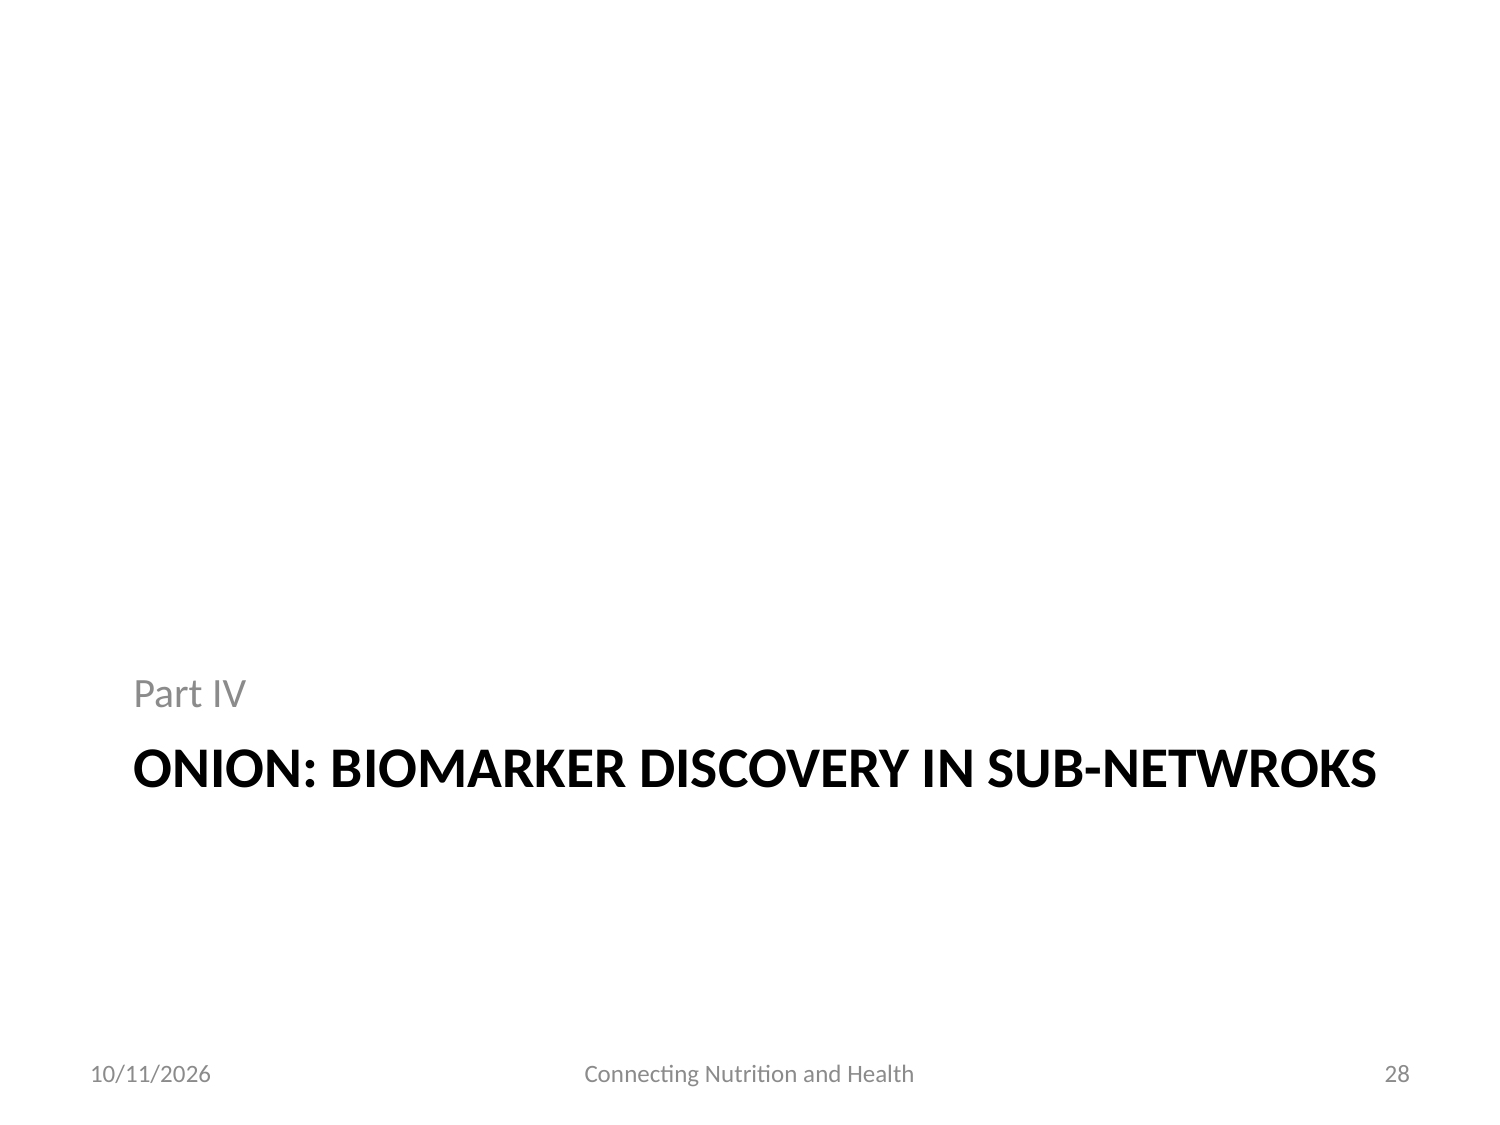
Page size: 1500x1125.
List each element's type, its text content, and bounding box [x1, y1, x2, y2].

title ONION: BIOMARKER DISCOVERY in sub-netwroks [118, 723, 1394, 947]
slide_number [75, 1042, 425, 1103]
slide_number 29 [1074, 1042, 1425, 1103]
footer Connecting Nutrition and Health [512, 1042, 988, 1103]
list Part IV [118, 476, 1394, 723]
